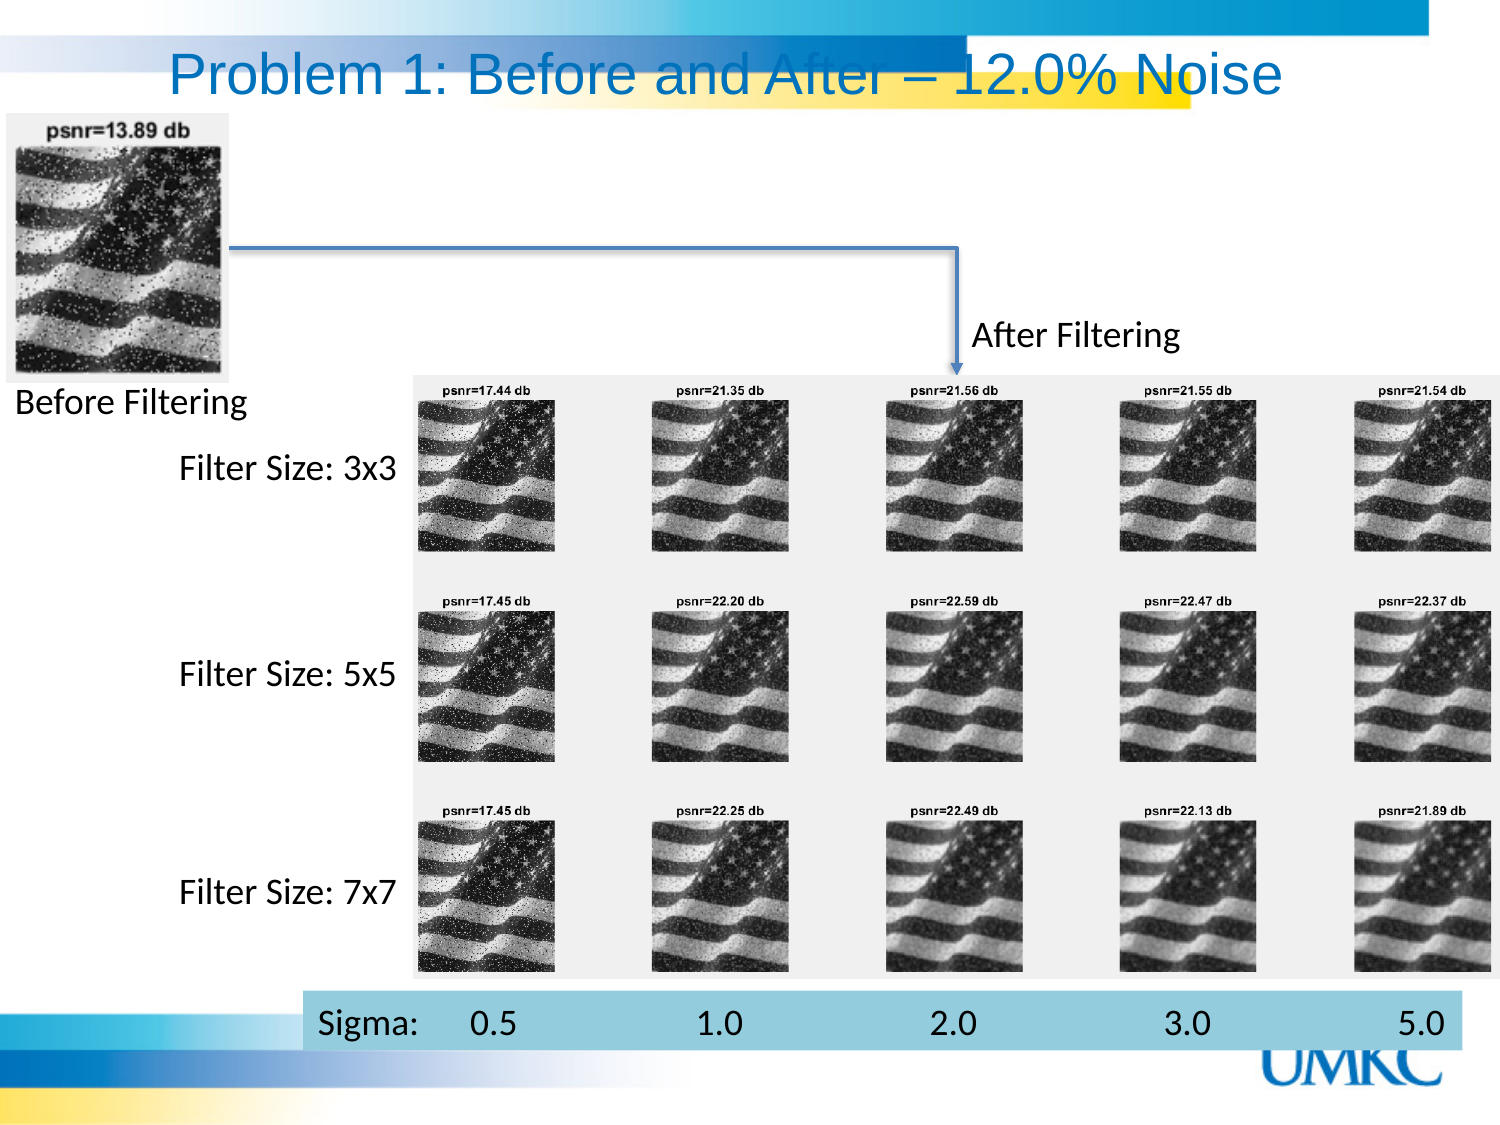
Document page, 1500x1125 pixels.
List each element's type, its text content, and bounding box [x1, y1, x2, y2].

text_box Sigma: 0.5 1.0 2.0 3.0 5.0 [303, 990, 1463, 1051]
text_box Before Filtering [0, 369, 266, 430]
text_box Filter Size: 5x5 [164, 641, 408, 702]
text_box After Filtering [963, 303, 1199, 363]
text_box Filter Size: 7x7 [164, 859, 408, 919]
picture [0, 0, 1500, 1125]
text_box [232, 248, 958, 376]
title Problem 1: Before and After – 12.0% Noise [28, 11, 1425, 132]
text_box Filter Size: 3x3 [164, 435, 408, 496]
